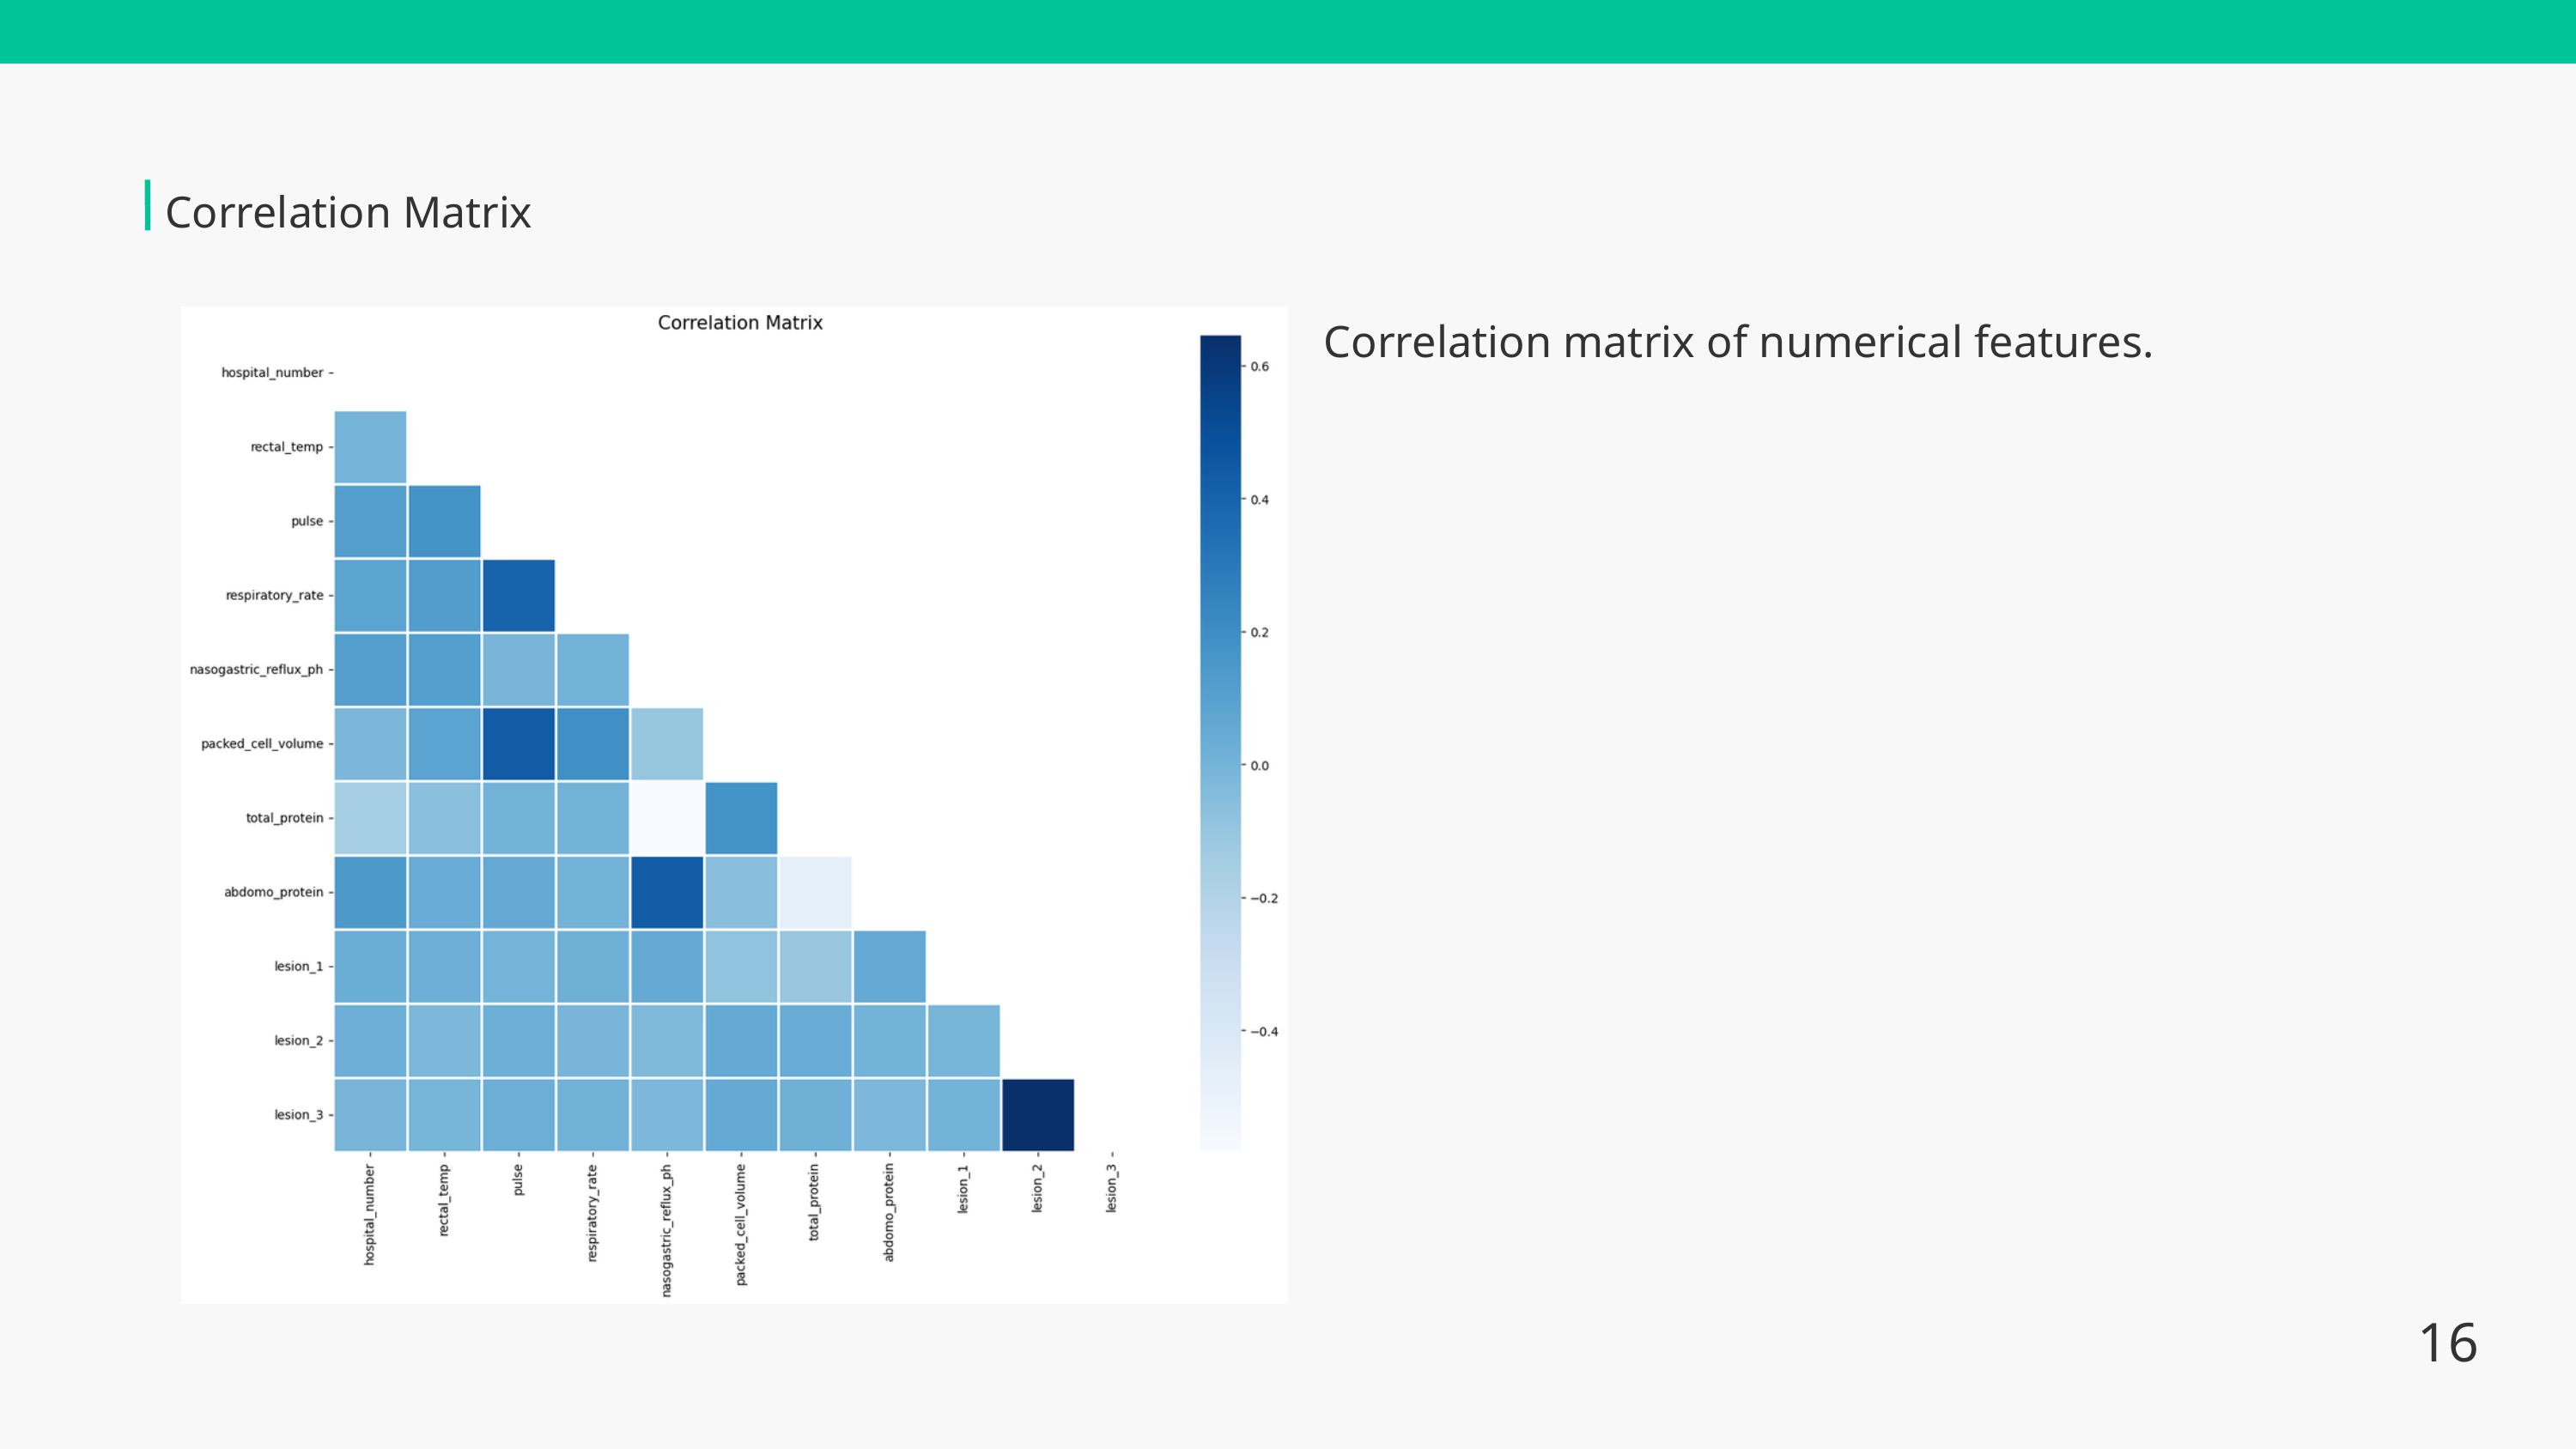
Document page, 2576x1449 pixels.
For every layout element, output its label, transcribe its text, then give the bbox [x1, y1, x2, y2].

text_box [181, 306, 1288, 1304]
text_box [0, 0, 2576, 64]
text_box 16 [2383, 1286, 2480, 1373]
text_box Correlation Matrix [165, 159, 1044, 237]
text_box Correlation matrix of numerical features. [1323, 288, 2292, 367]
